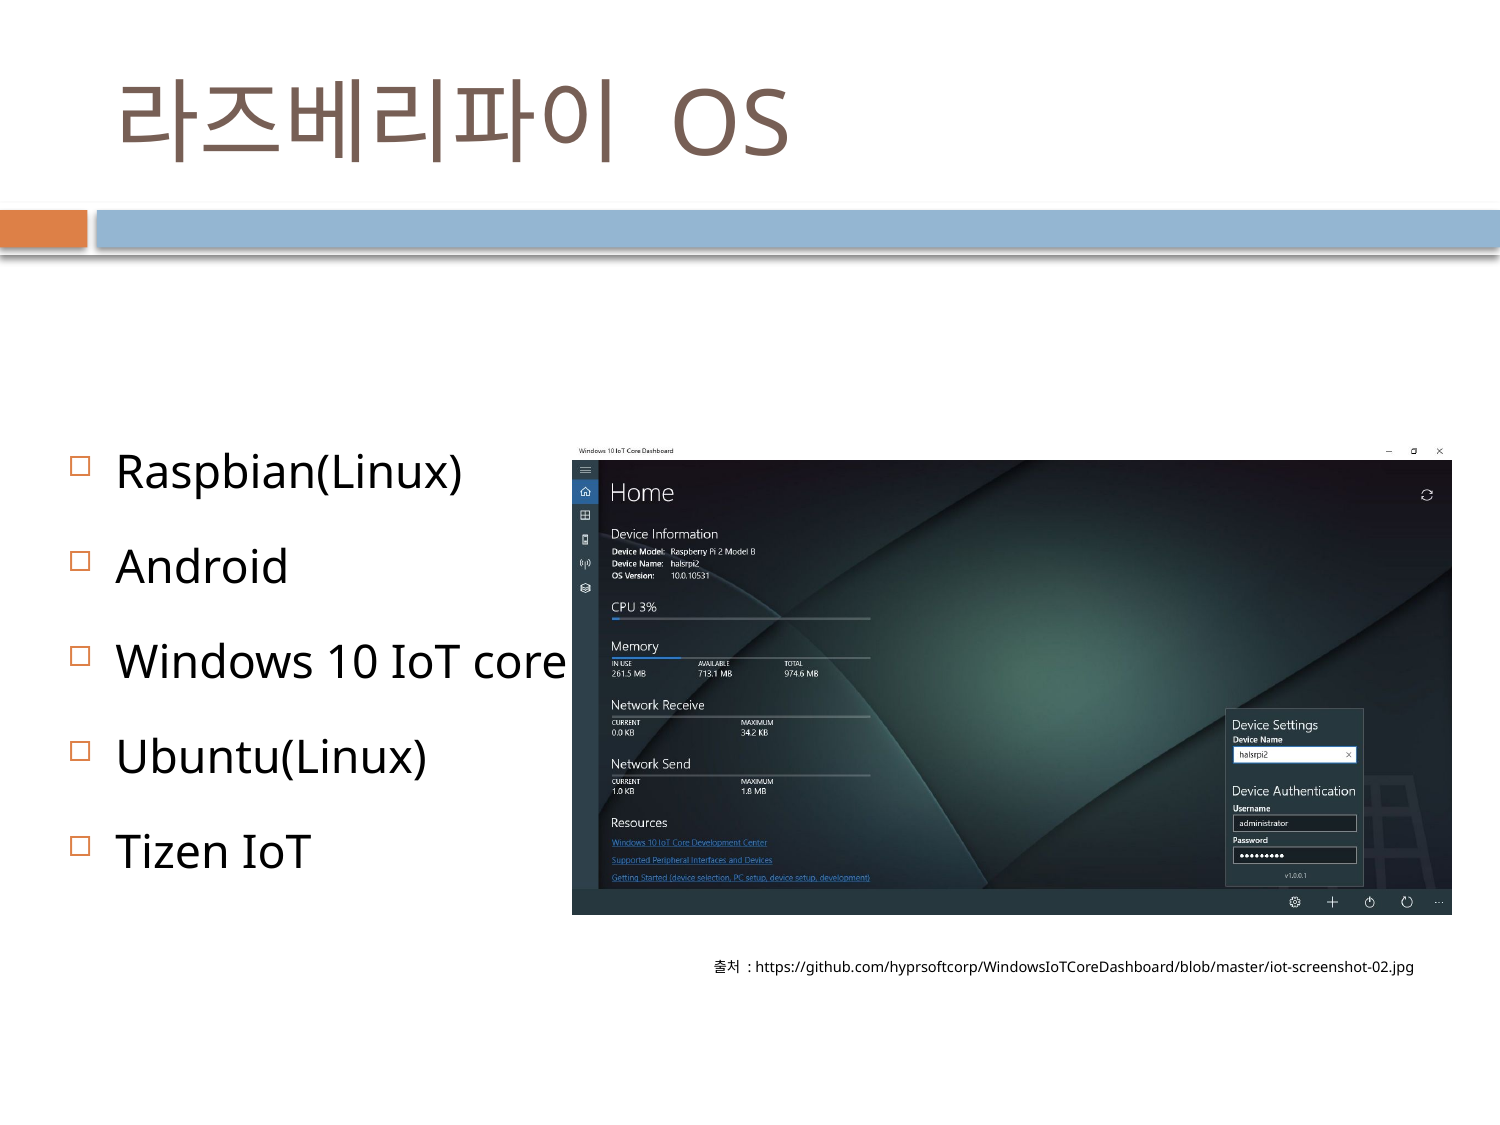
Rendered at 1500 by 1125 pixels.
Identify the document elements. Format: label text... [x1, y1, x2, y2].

text_box 출처 : https://github.com/hyprsoftcorp/WindowsIoTCoreDashboard/blob/master/iot-screenshot-02.jpg [698, 950, 1430, 983]
list Raspbian(Linux) Android Windows 10 IoT core Ubuntu(Linux) Tizen IoT [53, 406, 585, 973]
picture [572, 441, 1453, 915]
title 라즈베리파이 OS [100, 37, 1438, 200]
